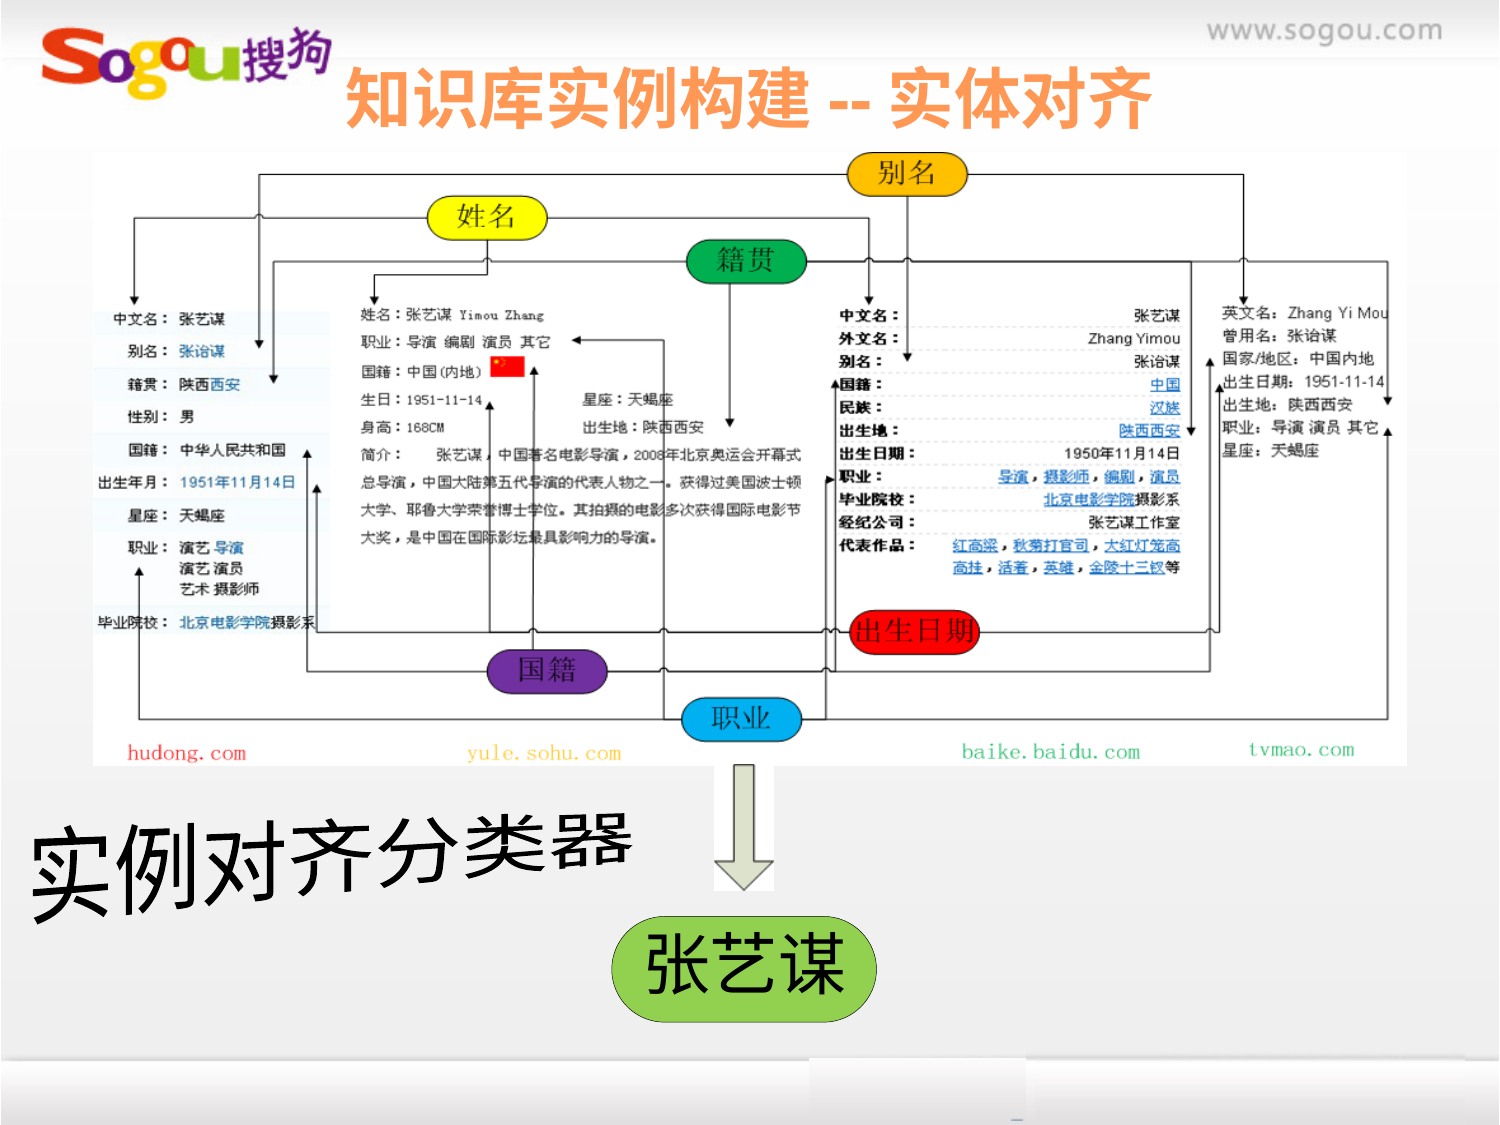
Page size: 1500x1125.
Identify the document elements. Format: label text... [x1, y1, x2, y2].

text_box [609, 913, 880, 1025]
picture [1, 0, 1499, 1125]
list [93, 152, 1407, 767]
title 知识库实例构建--实体对齐 [74, 44, 1426, 150]
